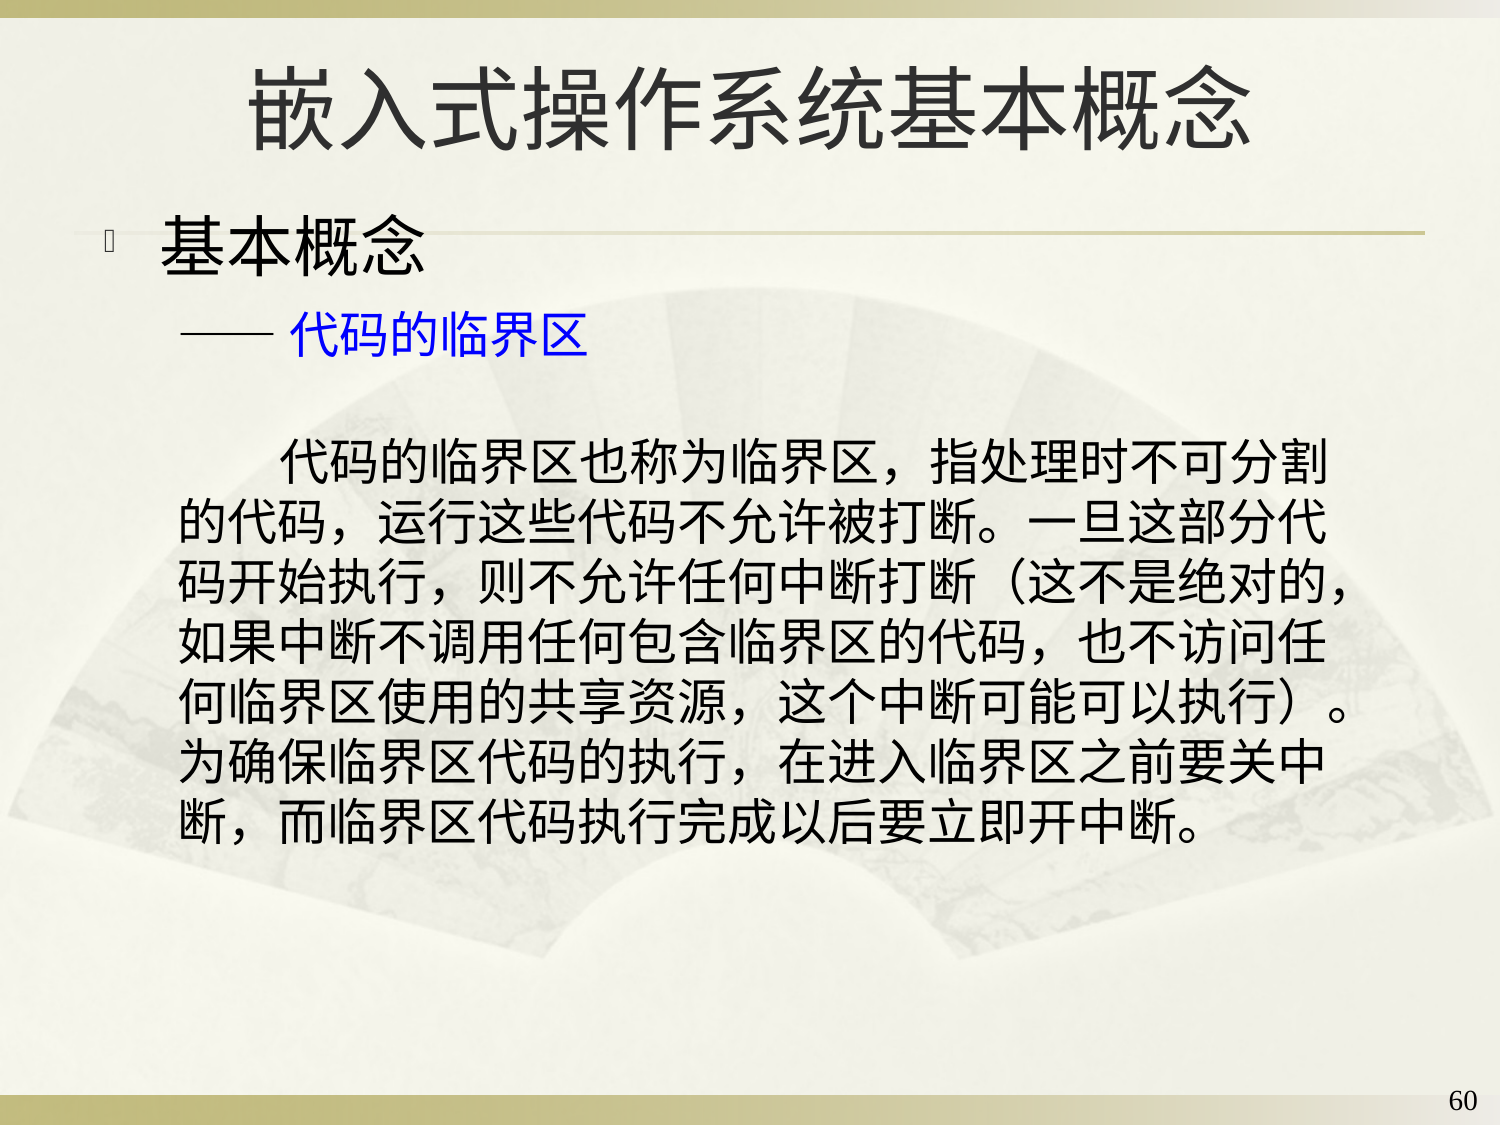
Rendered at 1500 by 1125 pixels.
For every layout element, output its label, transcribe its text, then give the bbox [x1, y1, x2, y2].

picture [0, 201, 1500, 1095]
text_box 代码的临界区也称为临界区，指处理时不可分割的代码，运行这些代码不允许被打断。一旦这部分代码开始执行，则不允许任何中断打断（这不是绝对的，如果中断不调用任何包含临界区的代码，也不访问任何临界区使用的共享资源，这个中断可能可以执行）。为确保临界区代码的执行，在进入临界区之前要关中断，而临界区代码执行完成以后要立即开中断。 [162, 422, 1375, 858]
text_box ——代码的临界区 [162, 296, 836, 371]
title 嵌入式操作系统基本概念 [0, 13, 1500, 201]
list 基本概念 [88, 197, 665, 318]
